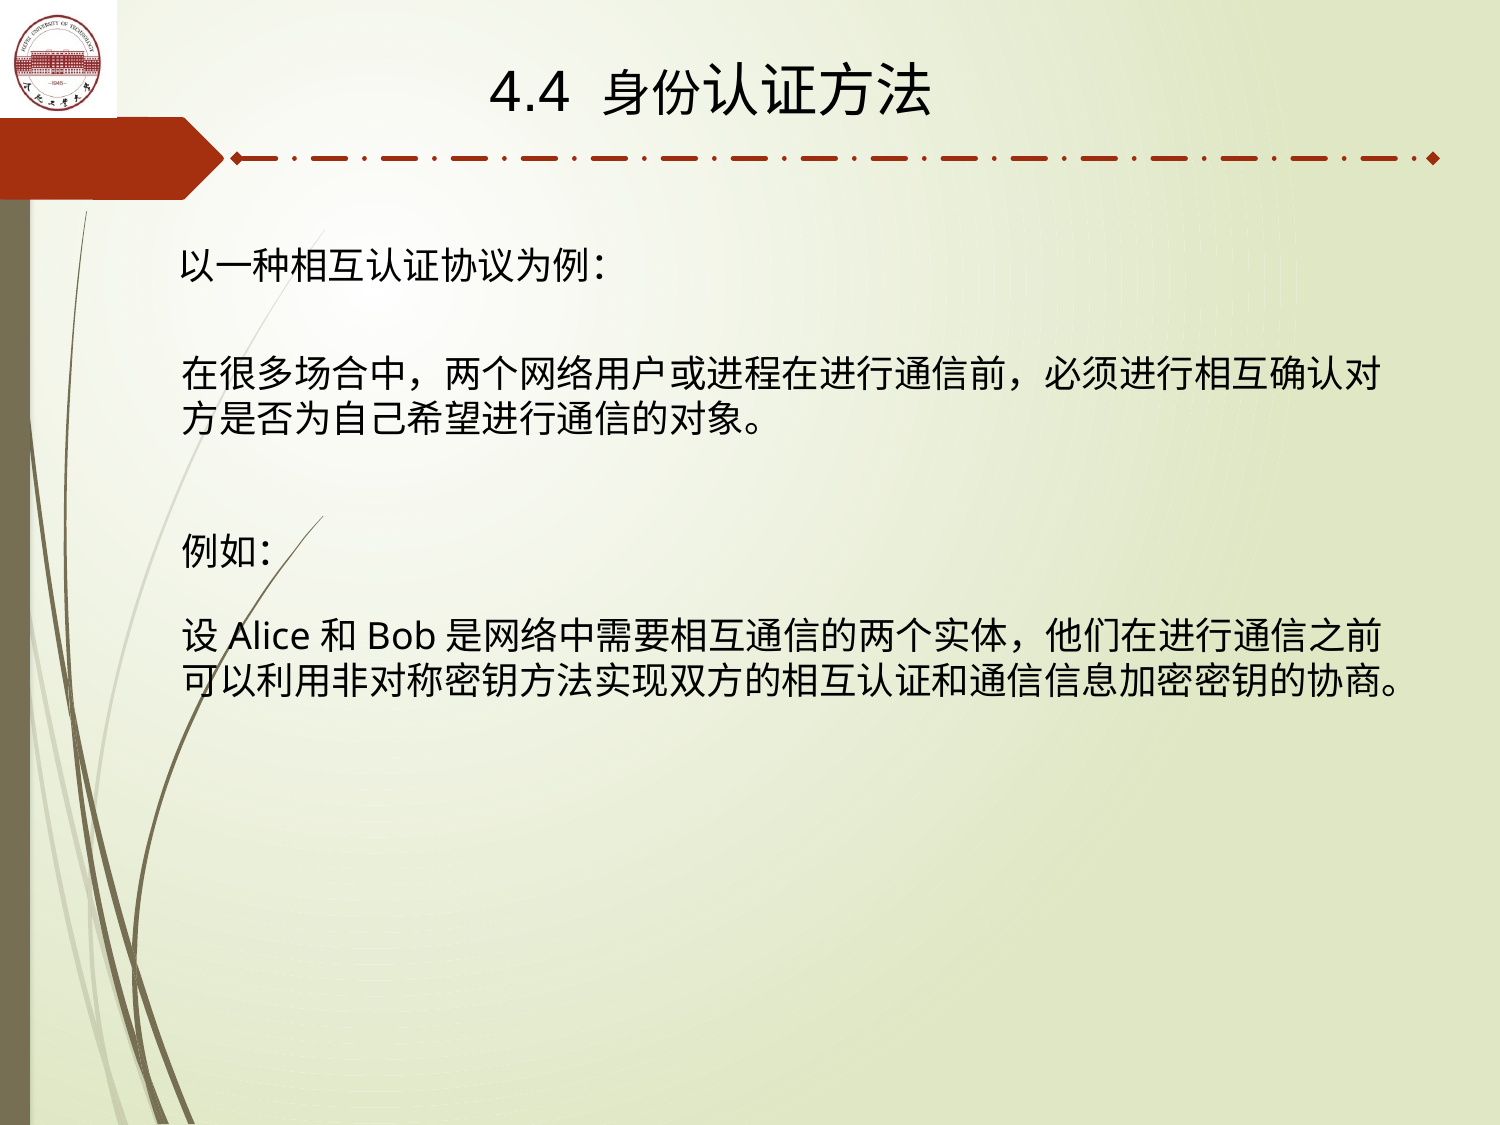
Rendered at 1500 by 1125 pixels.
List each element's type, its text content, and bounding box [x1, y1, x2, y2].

text_box 例如： [166, 520, 322, 581]
picture [0, 0, 117, 118]
text_box 4.4 身份认证方法 [474, 45, 1111, 131]
text_box 以一种相互认证协议为例： [162, 234, 643, 295]
text_box 在很多场合中，两个网络用户或进程在进行通信前，必须进行相互确认对方是否为自己希望进行通信的对象。 [166, 342, 1400, 447]
text_box 设Alice和Bob是网络中需要相互通信的两个实体，他们在进行通信之前可以利用非对称密钥方法实现双方的相互认证和通信信息加密密钥的协商。 [166, 604, 1400, 710]
